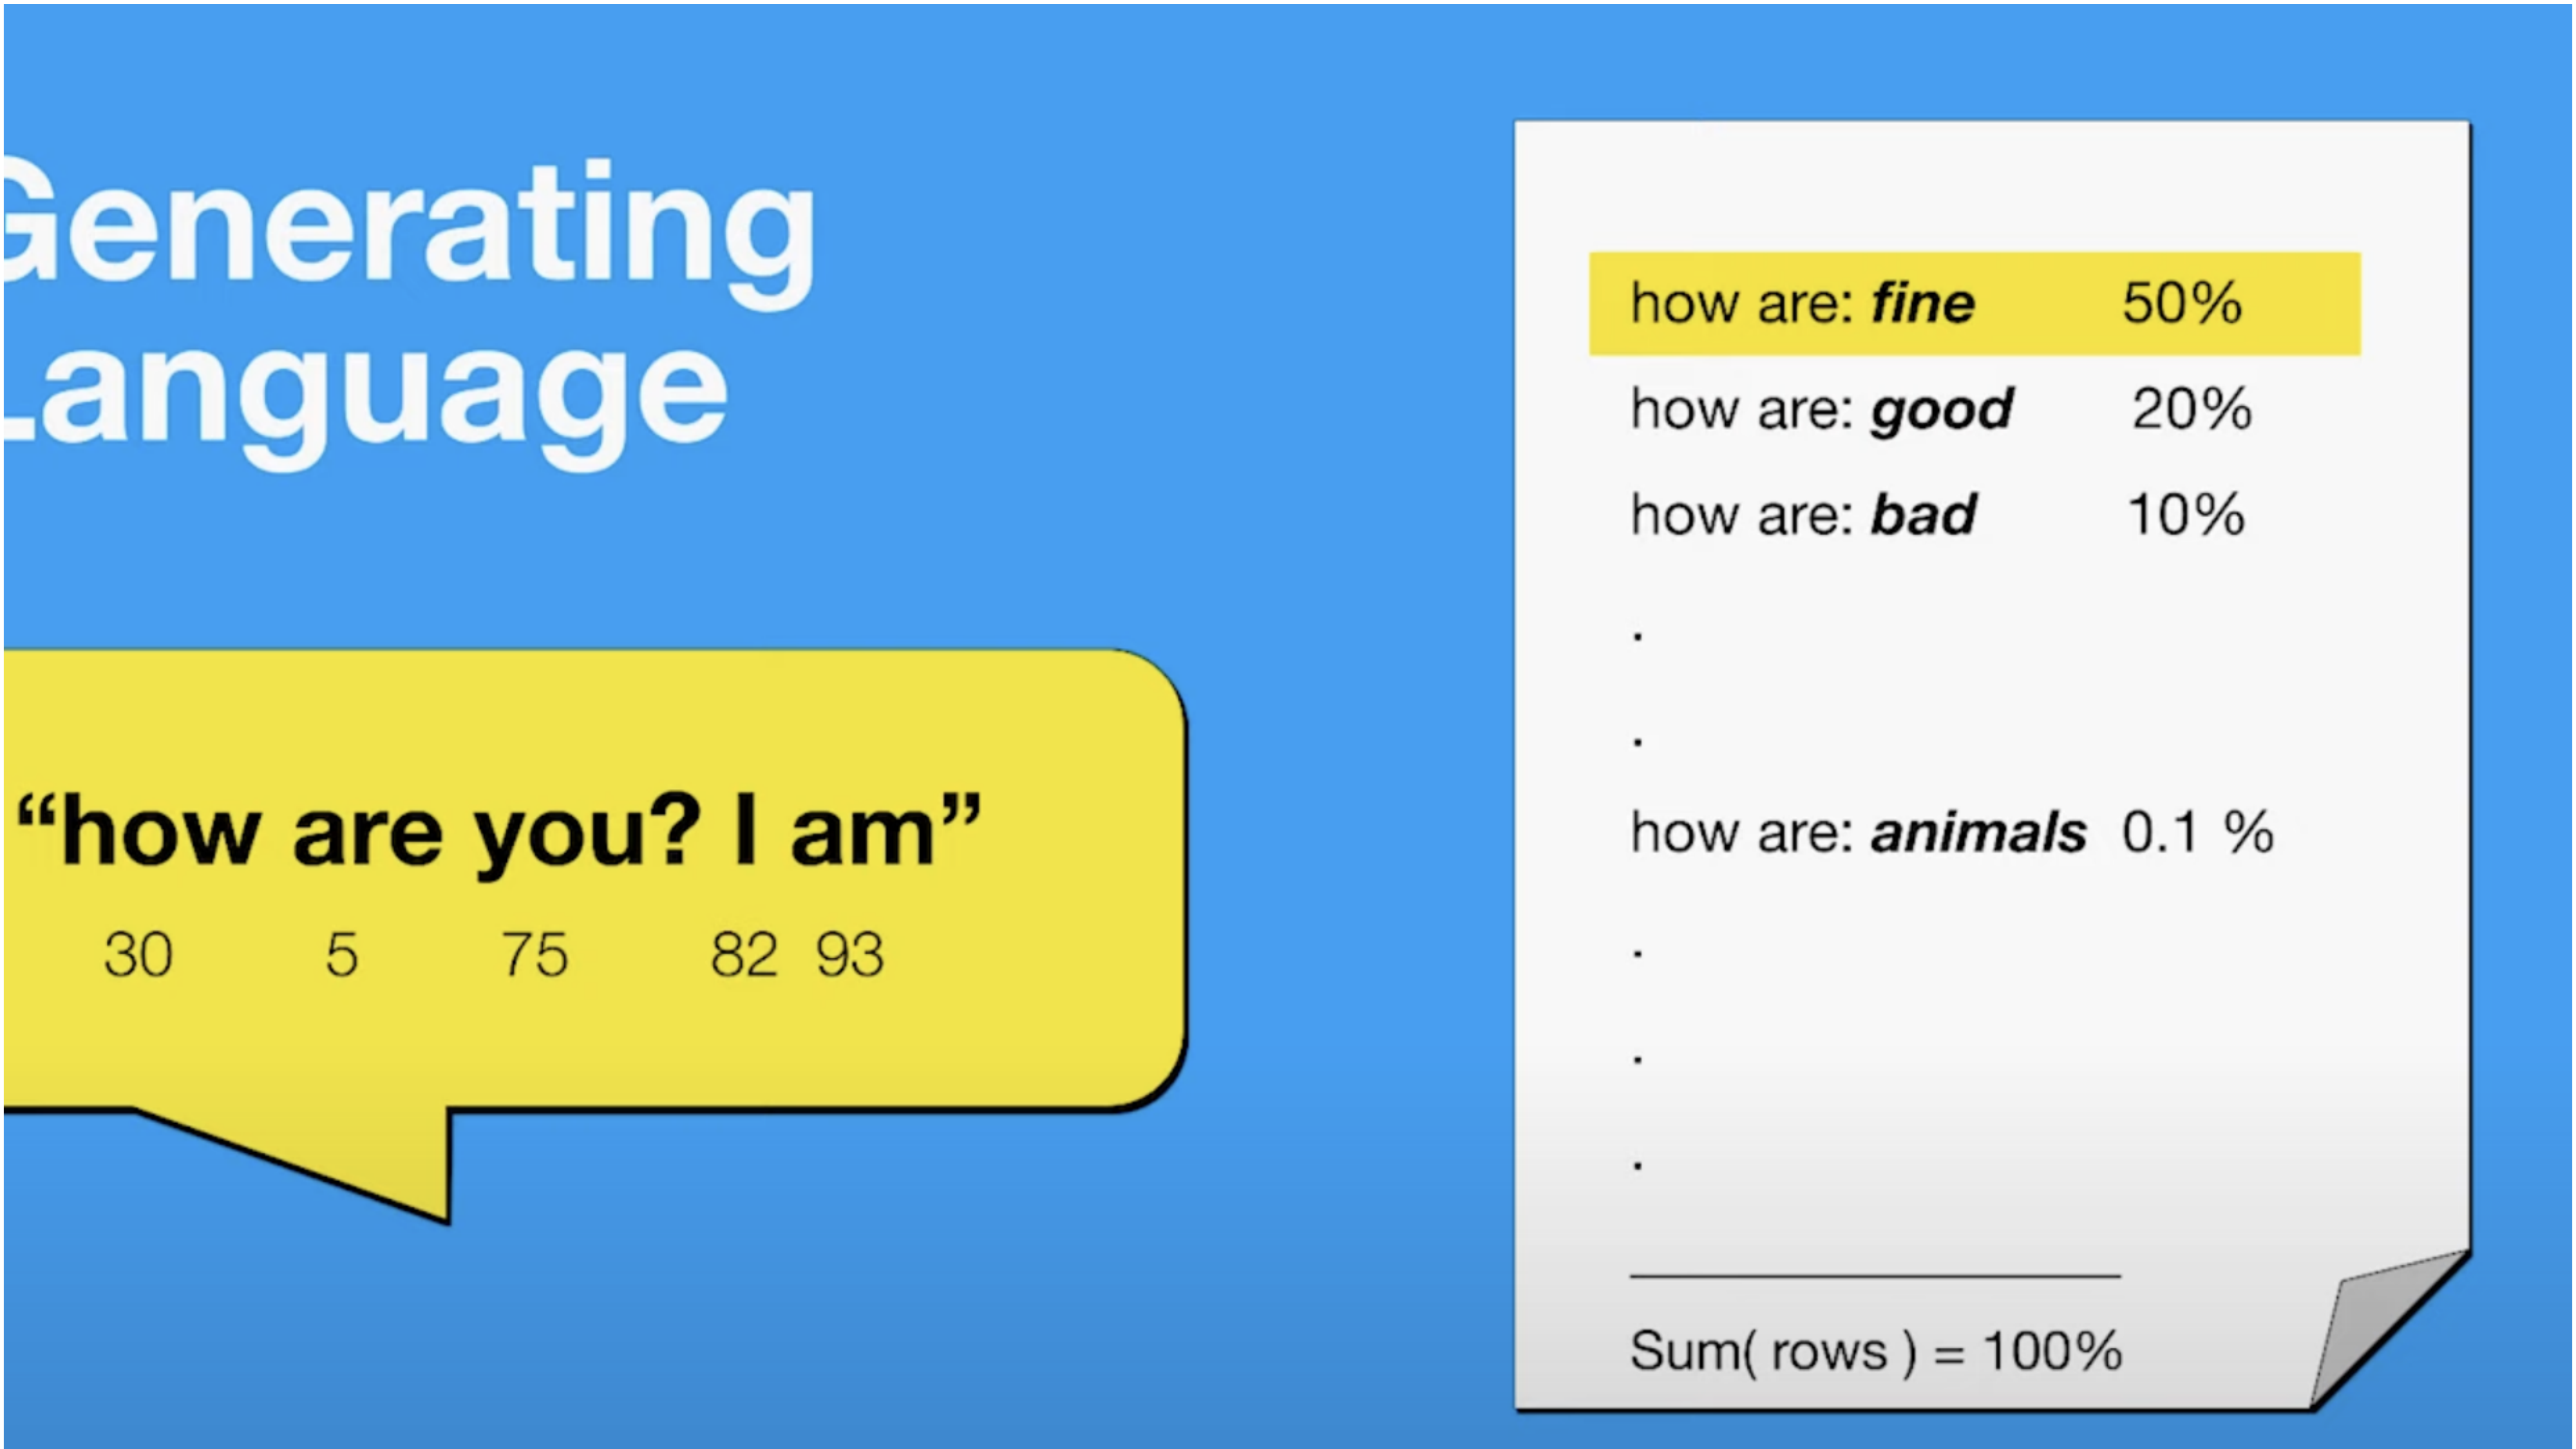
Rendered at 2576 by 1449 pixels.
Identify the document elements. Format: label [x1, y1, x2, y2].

text_box [3, 3, 2573, 1449]
